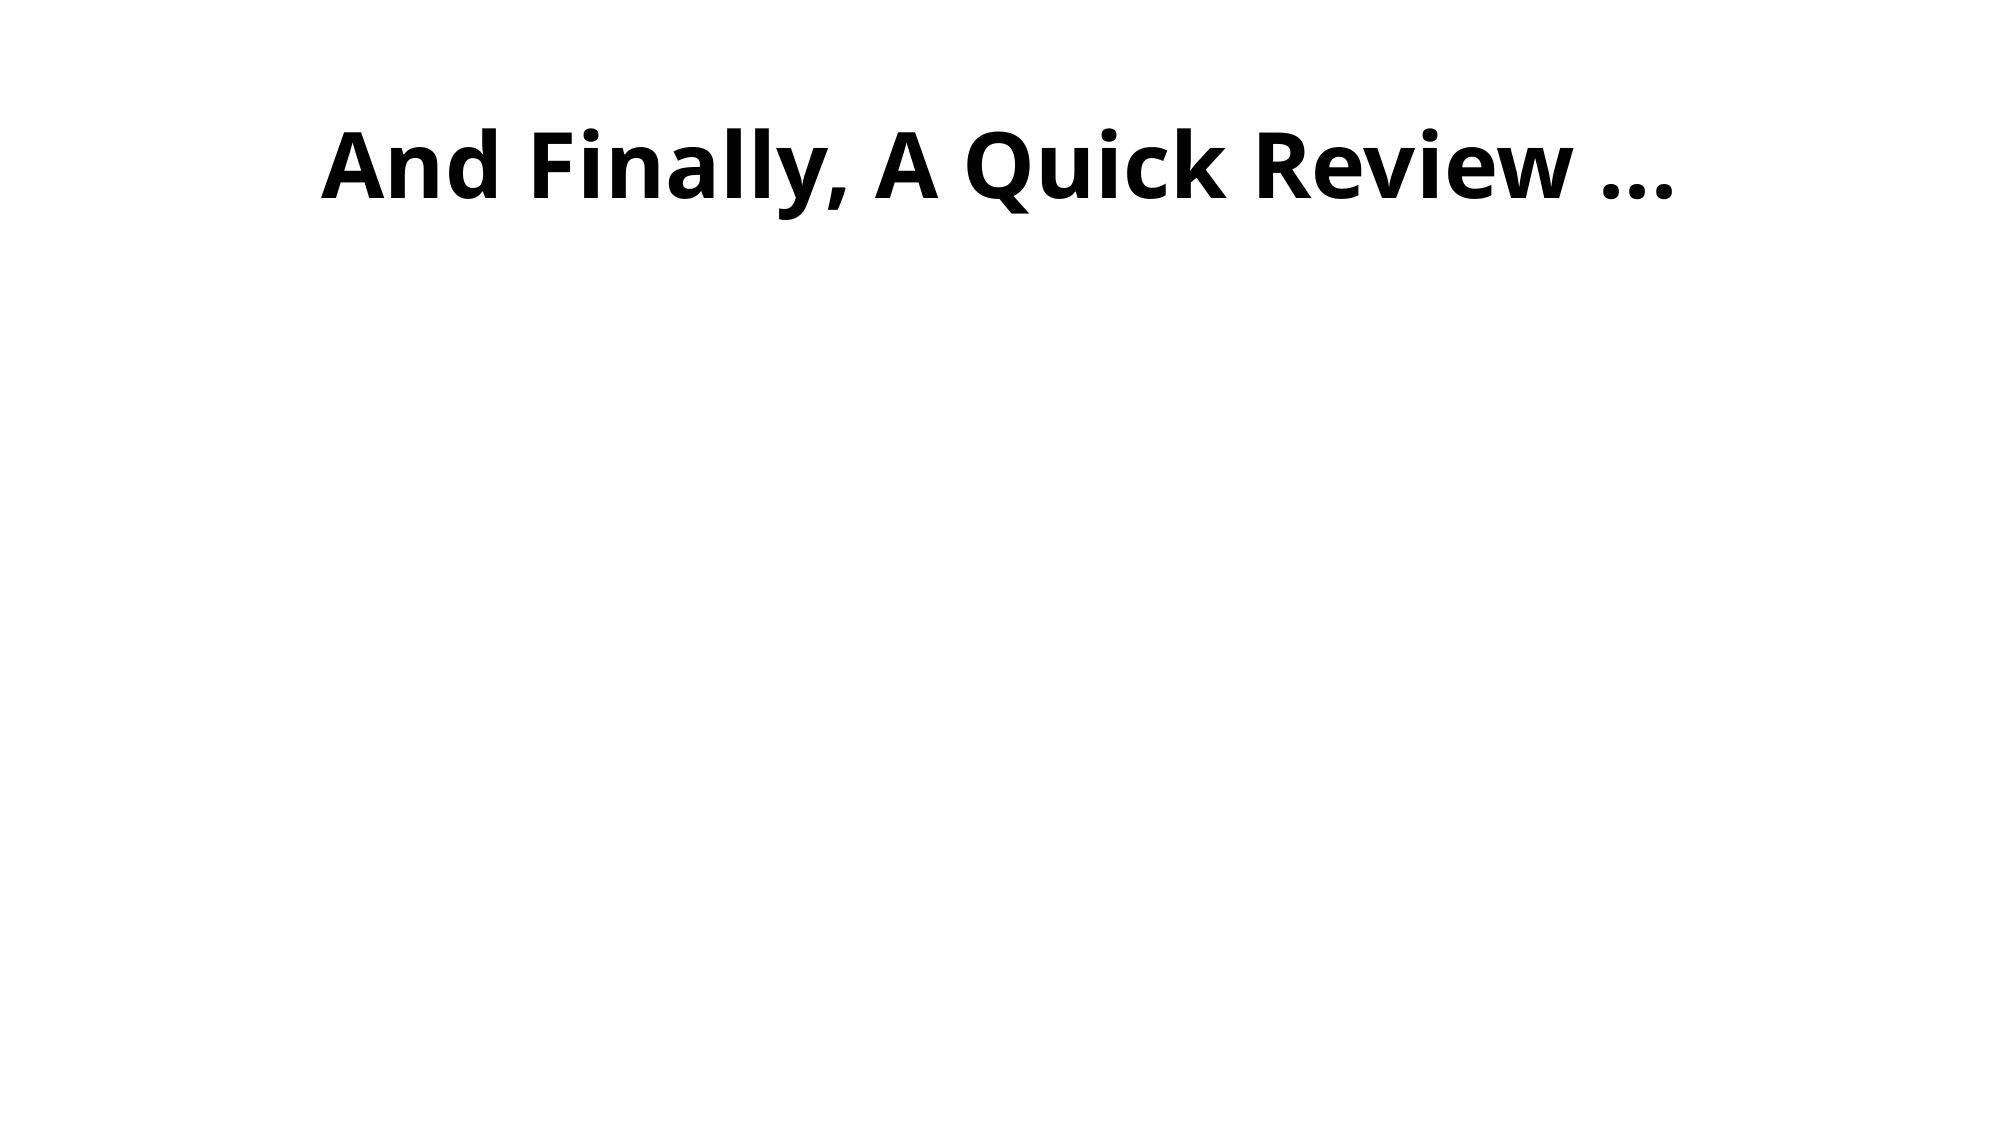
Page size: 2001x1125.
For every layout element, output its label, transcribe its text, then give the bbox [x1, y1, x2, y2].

title And Finally, A Quick Review ... [137, 59, 1863, 278]
